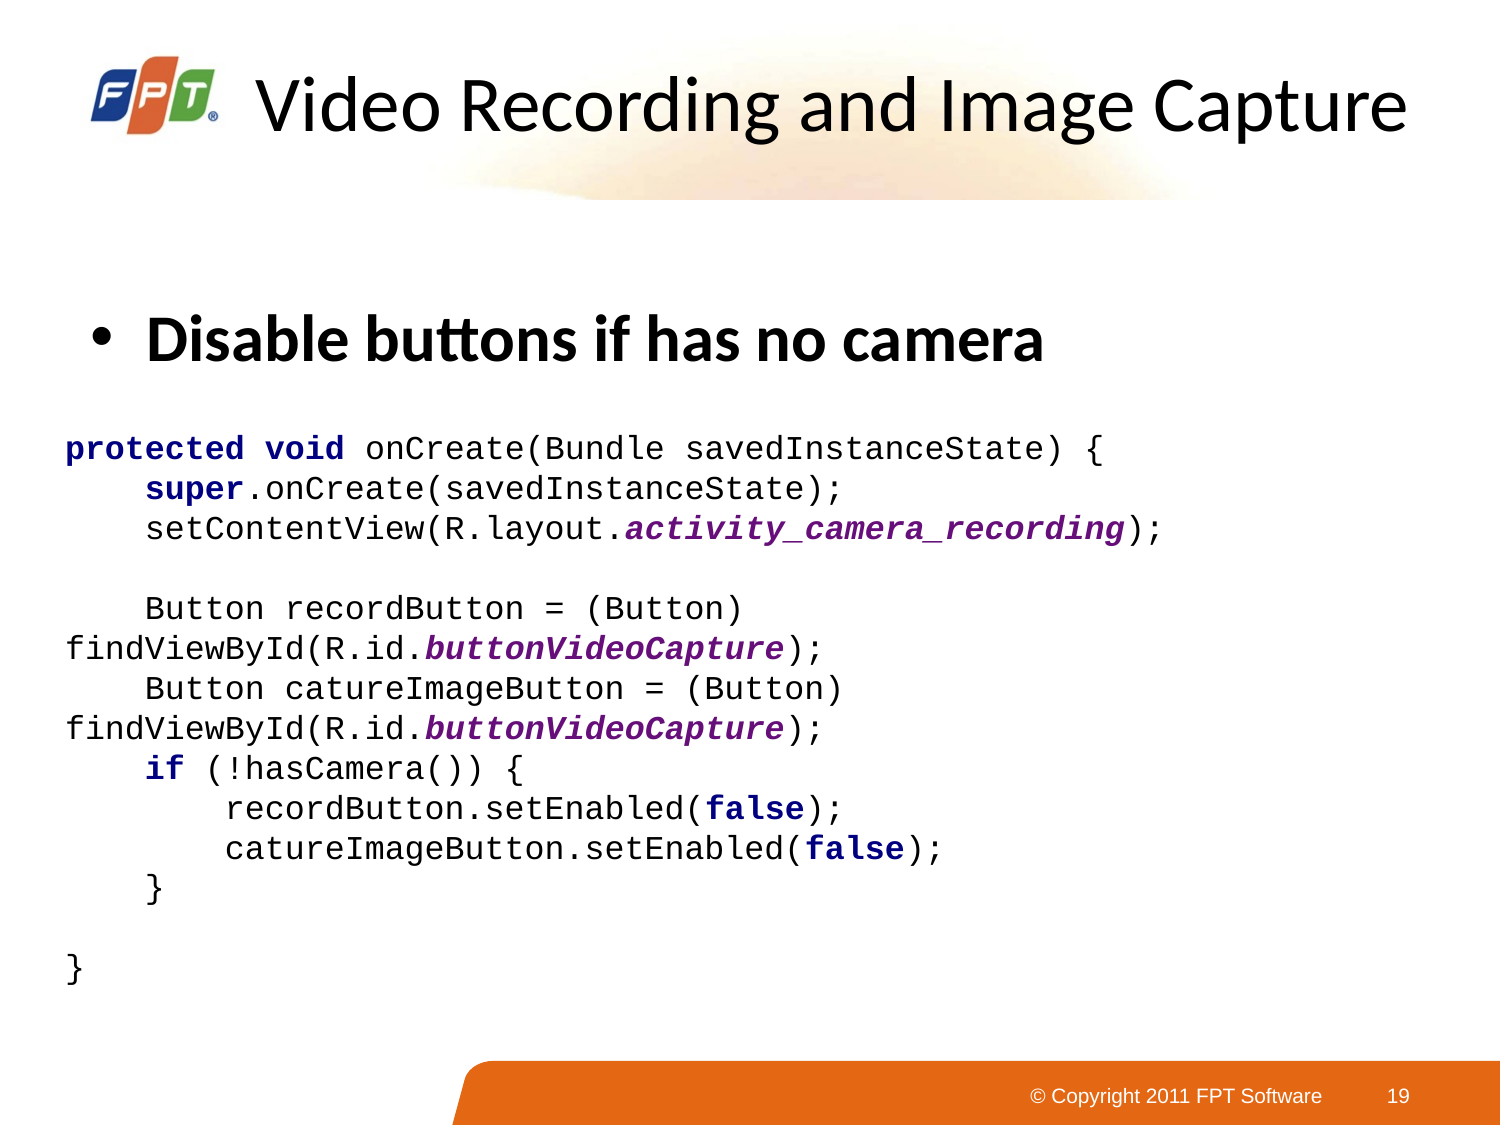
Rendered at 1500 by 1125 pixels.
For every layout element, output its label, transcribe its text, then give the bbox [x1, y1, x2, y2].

picture [0, 1050, 1500, 1125]
text_box protected void onCreate(Bundle savedInstanceState) { super.onCreate(savedInstanceState); setContentView(R.layout.activity_camera_recording); Button recordButton = (Button) findViewById(R.id.buttonVideoCapture); Button catureImageButton = (Button) findViewById(R.id.buttonVideoCapture); if (!hasCamera()) { recordButton.setEnabled(false); catureImageButton.setEnabled(false); } } [50, 419, 1450, 1033]
title Video Recording and Image Capture [74, 44, 1426, 233]
list Disable buttons if has no camera [74, 287, 1426, 419]
picture [0, 0, 1500, 200]
